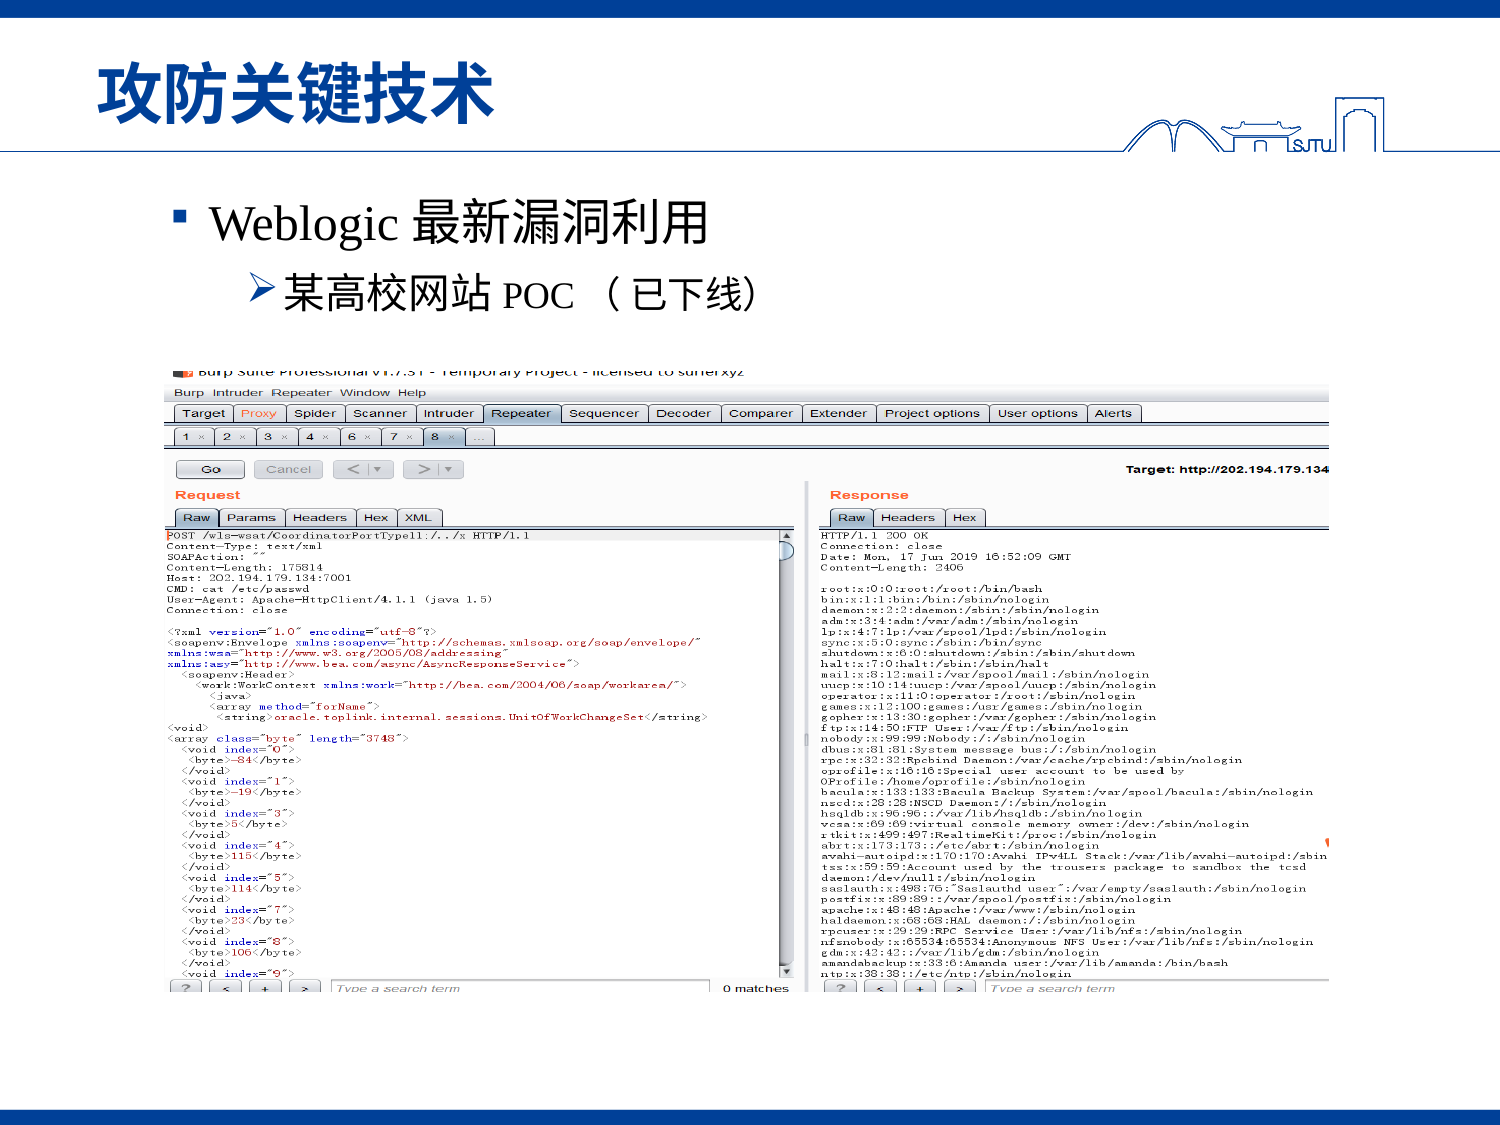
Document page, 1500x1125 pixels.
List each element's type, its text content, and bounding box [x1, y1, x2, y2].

picture [164, 371, 1329, 992]
title 攻防关键技术 [81, 50, 1455, 145]
list Weblogic最新漏洞利用 某高校网站POC（ 已下线） [81, 176, 1455, 1084]
